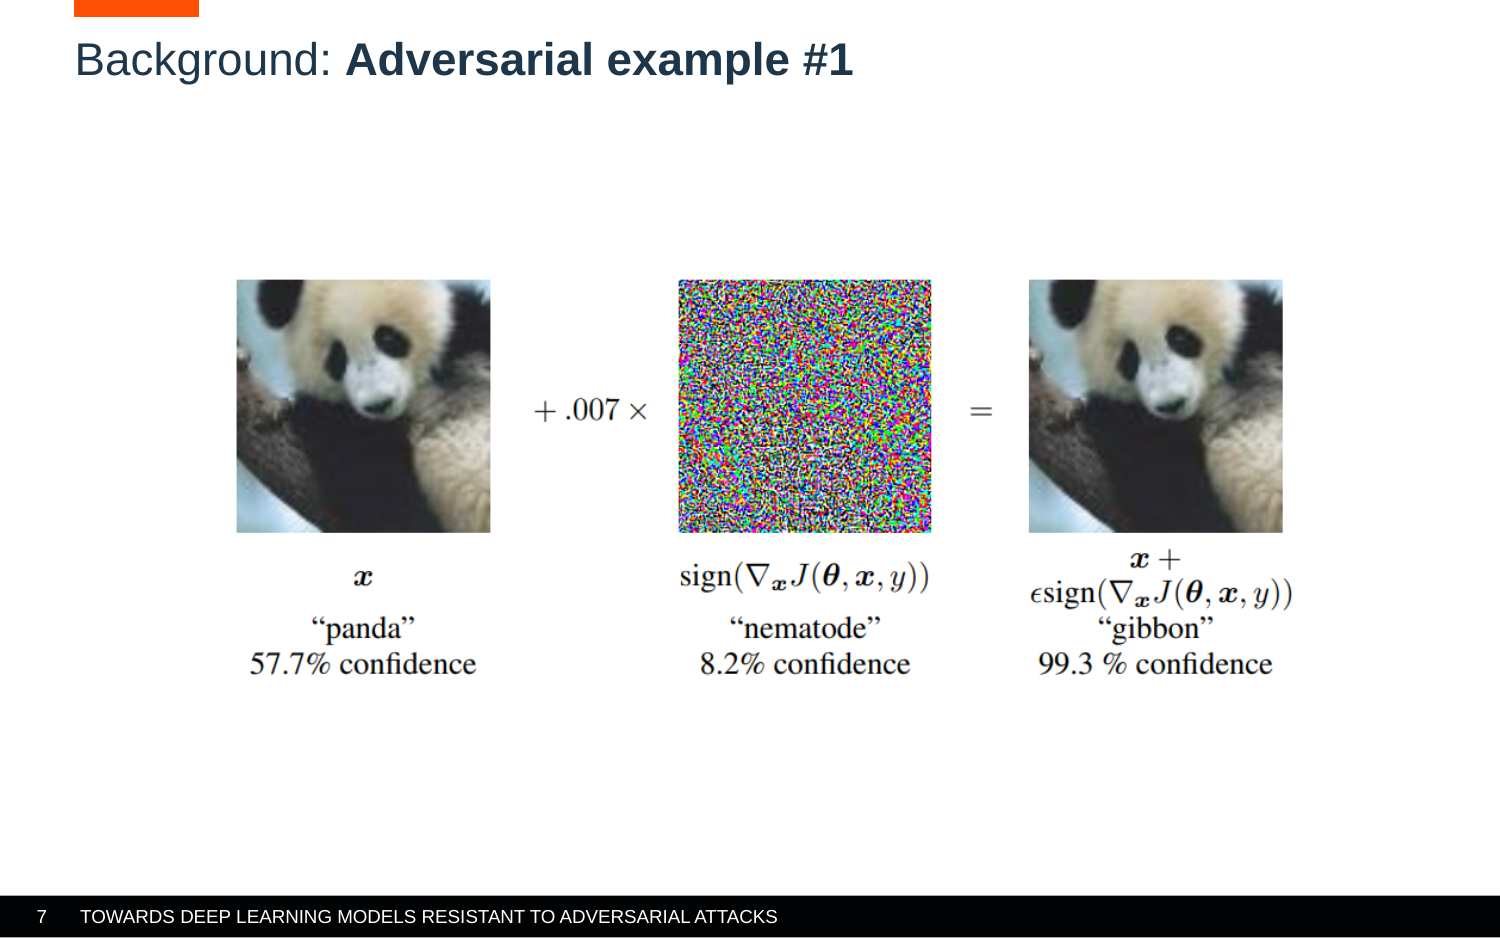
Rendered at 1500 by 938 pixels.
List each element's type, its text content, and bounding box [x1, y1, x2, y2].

picture [82, 232, 1417, 694]
title Background: Adversarial example #1 [74, 37, 1425, 94]
